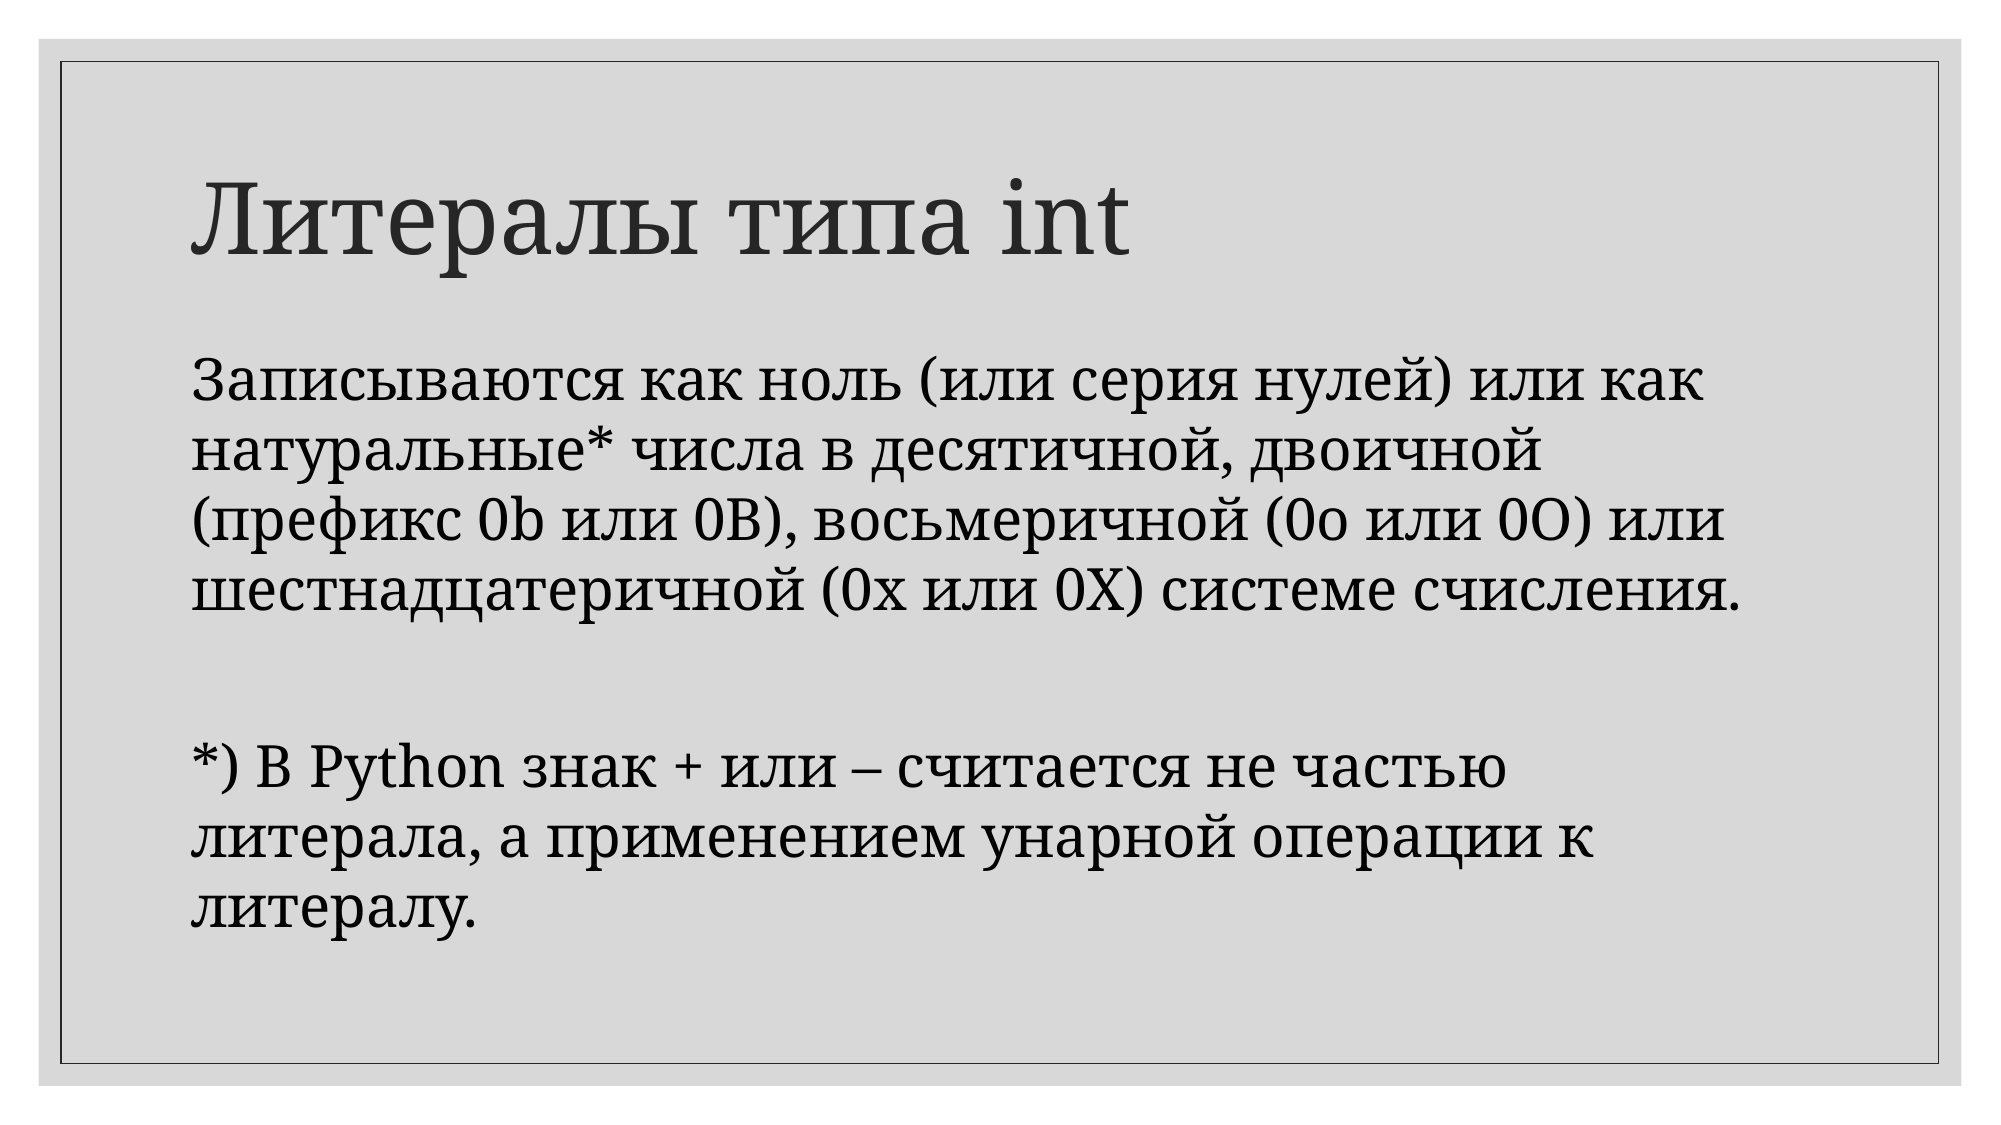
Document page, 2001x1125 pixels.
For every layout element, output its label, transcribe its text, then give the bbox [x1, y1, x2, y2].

text_box Записываются как ноль (или серия нулей) или как натуральные* числа в десятичной, двоичной (префикс 0b или 0В), восьмеричной (0о или 0О) или шестнадцатеричной (0х или 0Х) системе счисления. *) В Python знак + или – считается не частью литерала, а применением унарной операции к литералу. [176, 335, 1827, 967]
text_box Литералы типа int [176, 109, 1827, 335]
